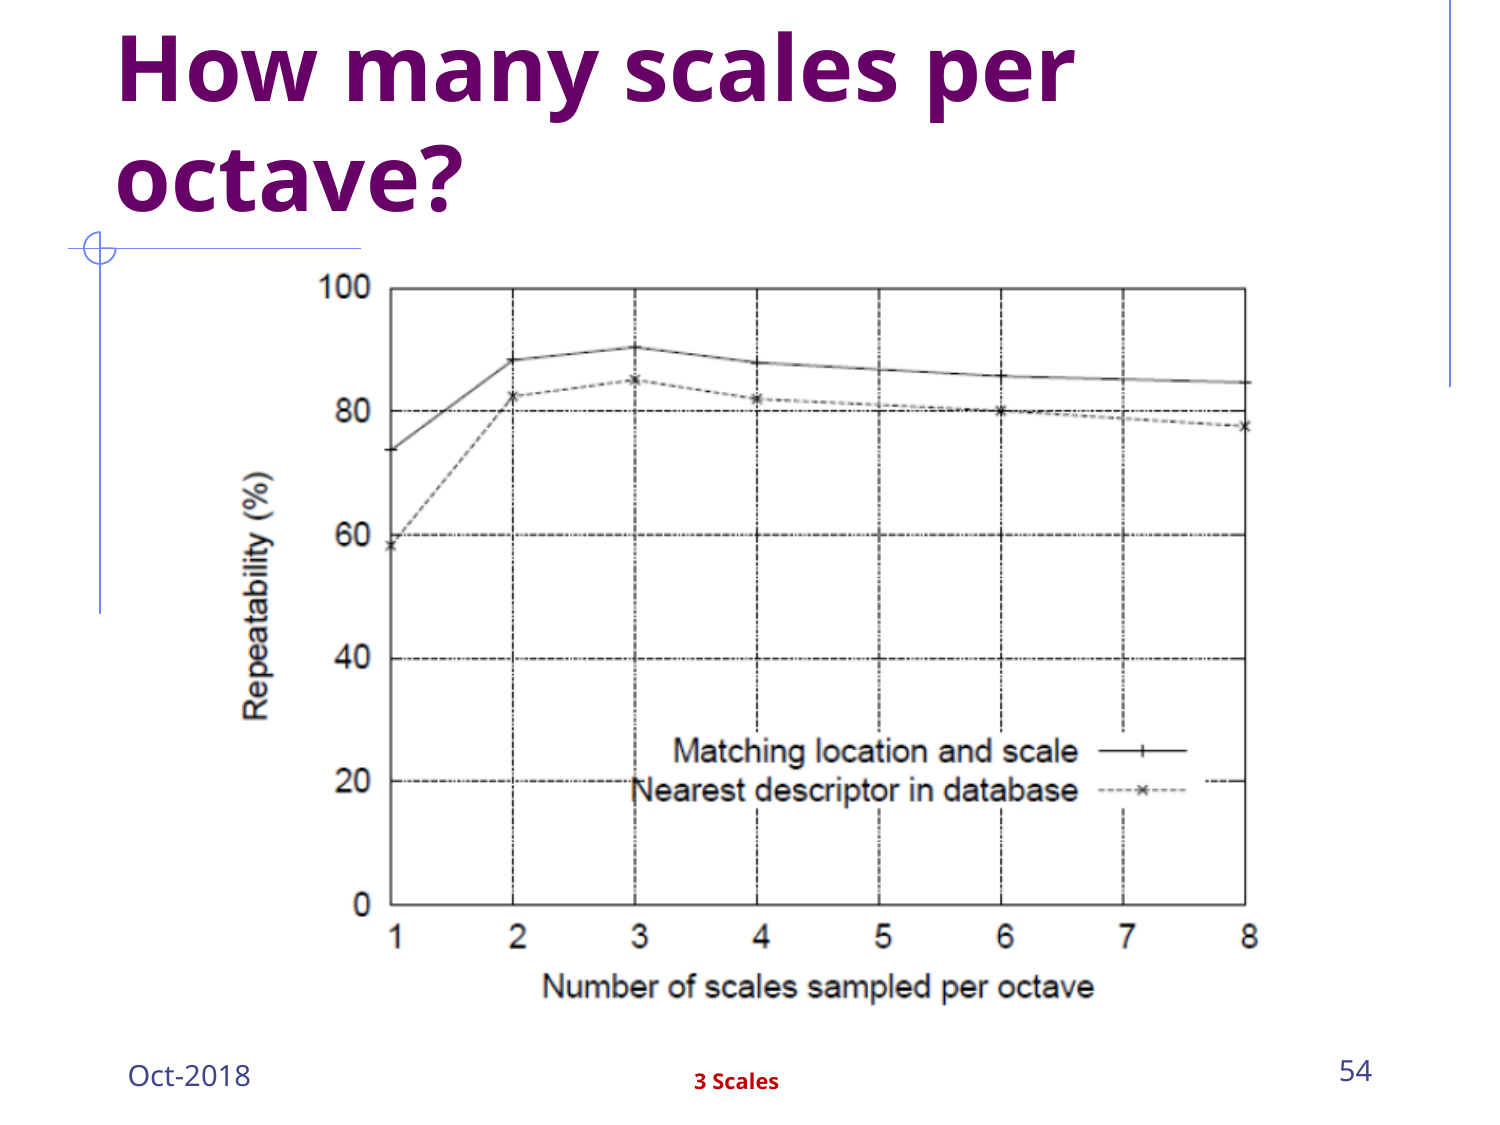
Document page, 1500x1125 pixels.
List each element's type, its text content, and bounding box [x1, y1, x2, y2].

text_box 3 Scales [679, 1035, 821, 1081]
title How many scales per octave? [99, 50, 1375, 238]
slide_number 54 [1074, 1025, 1388, 1100]
picture [235, 255, 1264, 1009]
slide_number Oct-2018 [112, 1025, 425, 1100]
